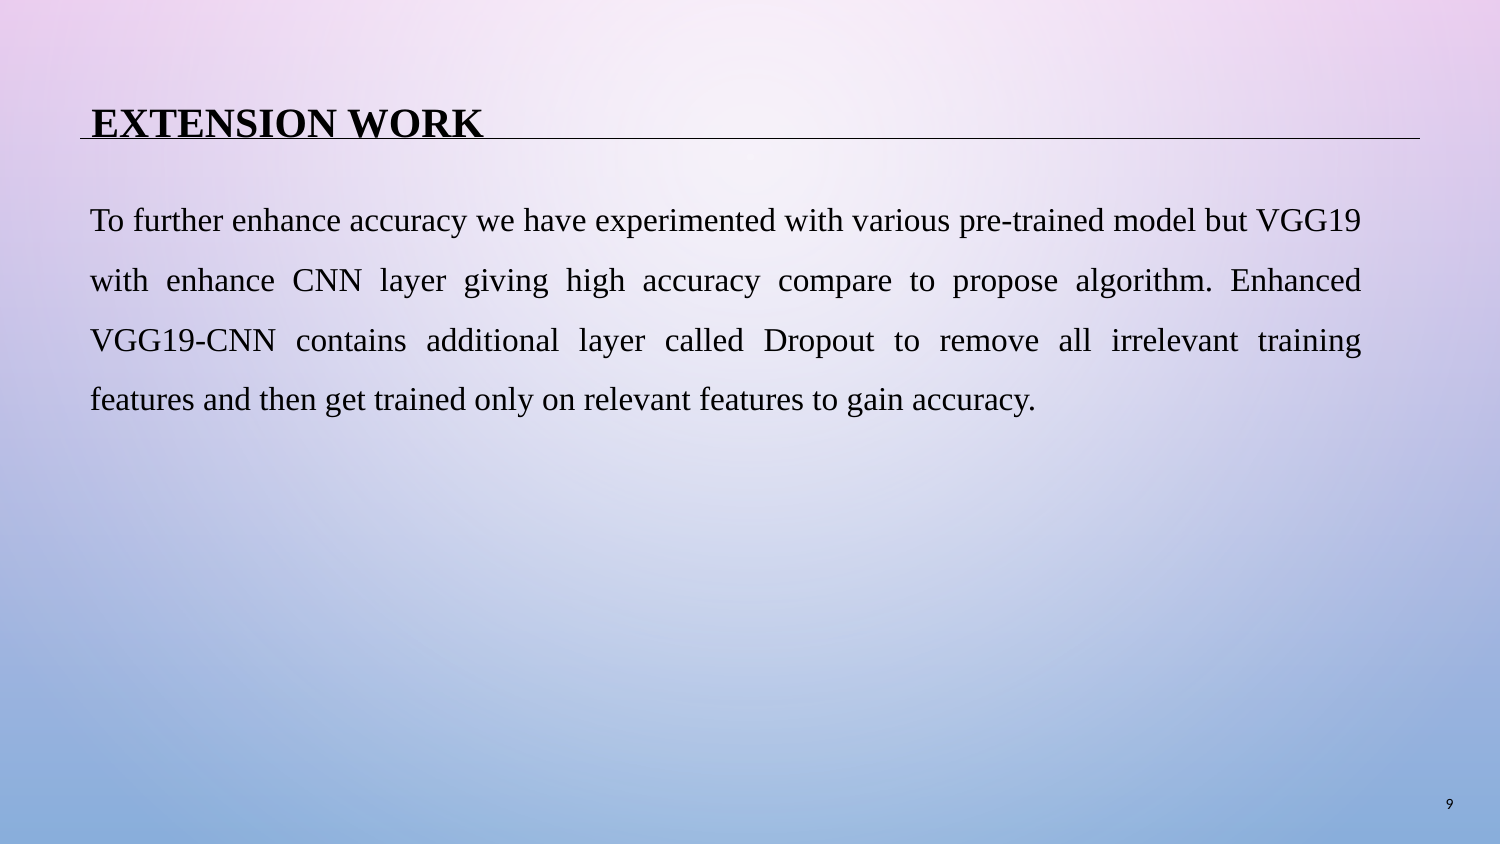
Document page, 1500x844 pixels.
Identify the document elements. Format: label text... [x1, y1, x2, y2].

slide_number 9 [1378, 779, 1469, 844]
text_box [0, 0, 1500, 461]
text_box EXTENSION WORK [76, 88, 500, 154]
text_box To further enhance accuracy we have experimented with various pre-trained model but VGG19 with enhance CNN layer giving high accuracy compare to propose algorithm. Enhanced VGG19-CNN contains additional layer called Dropout to remove all irrelevant training features and then get trained only on relevant features to gain accuracy. [74, 170, 1379, 425]
